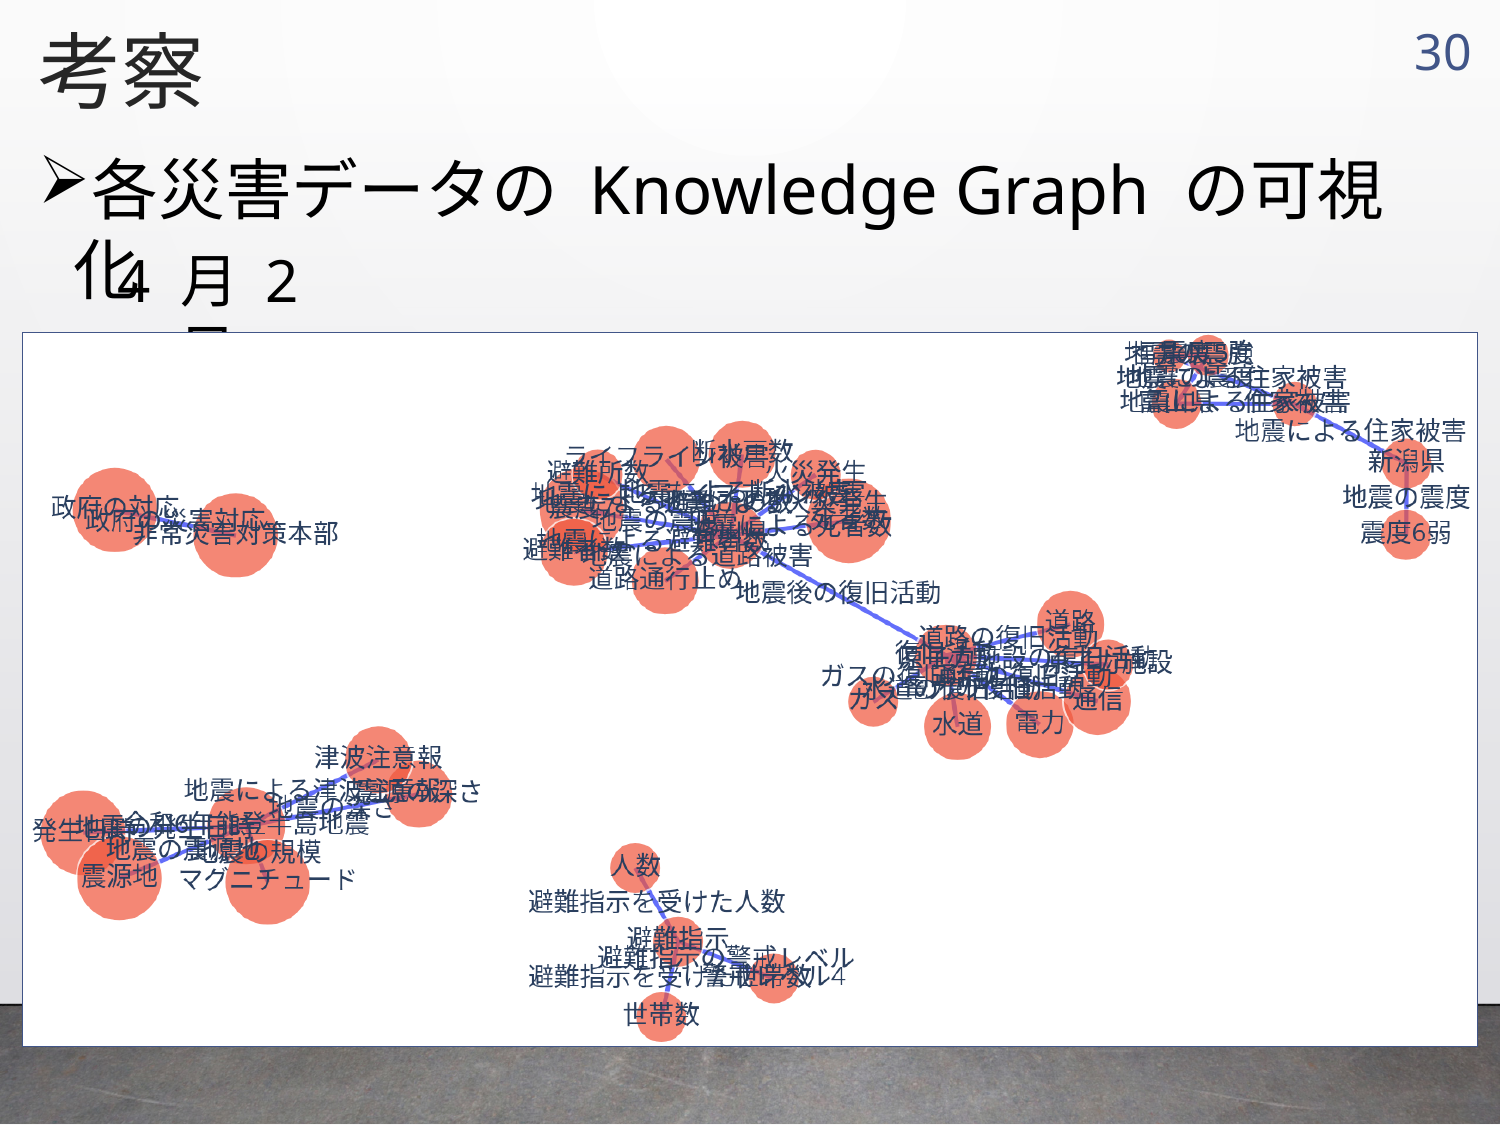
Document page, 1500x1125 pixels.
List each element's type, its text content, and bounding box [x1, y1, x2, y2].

picture [0, 332, 1500, 1124]
text_box 考察 [23, 11, 1390, 140]
slide_number 29 [1378, 12, 1487, 76]
text_box 各災害データの Knowledge Graph の可視化 [23, 140, 1431, 316]
text_box 4 月 2 日 [72, 236, 344, 332]
